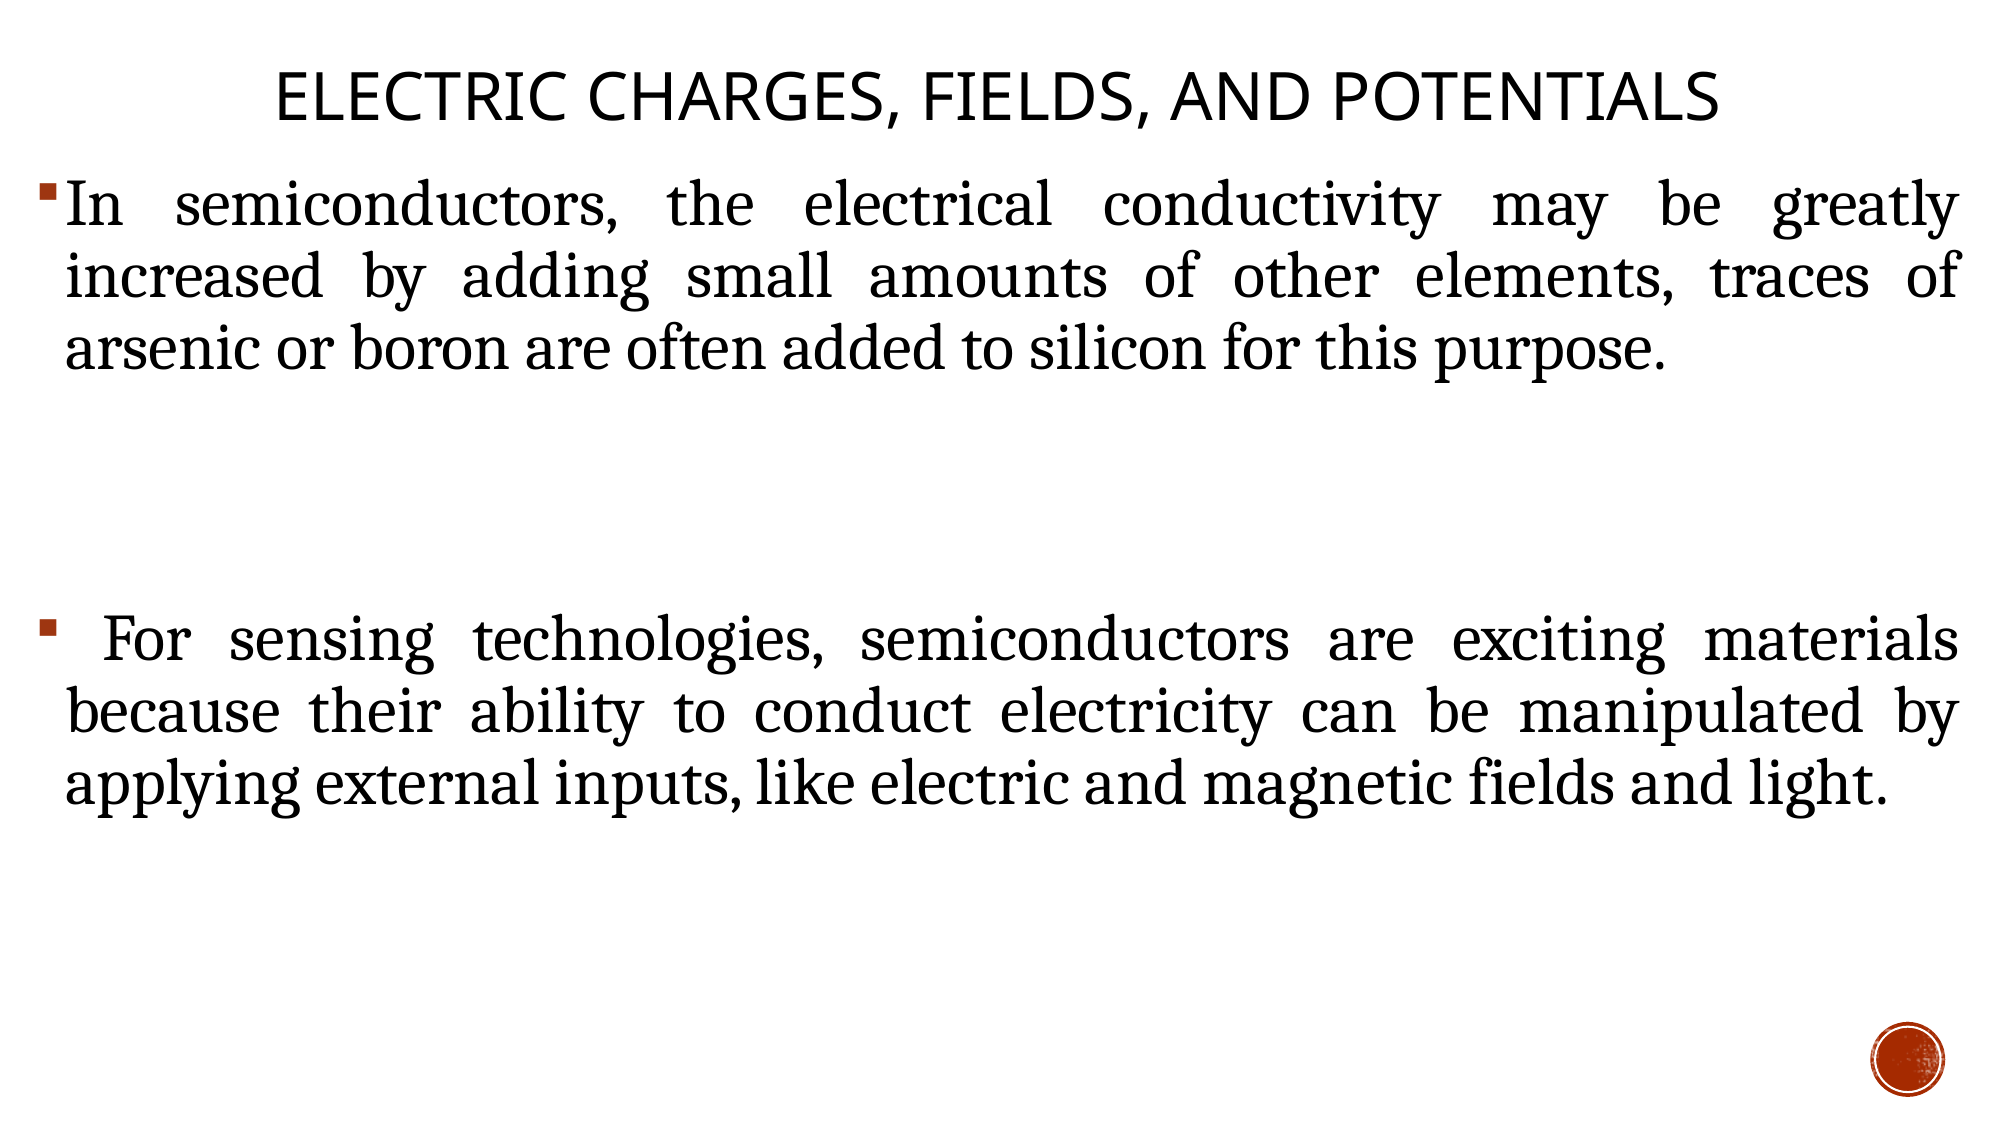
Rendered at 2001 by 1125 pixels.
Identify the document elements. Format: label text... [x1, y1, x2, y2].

list In semiconductors, the electrical conductivity may be greatly increased by adding small amounts of other elements, traces of arsenic or boron are often added to silicon for this purpose. For sensing technologies, semiconductors are exciting materials because their ability to conduct electricity can be manipulated by applying external inputs, like electric and magnetic fields and light. [20, 159, 1977, 1089]
title Electric Charges, Fields, and Potentials [173, 36, 1824, 159]
